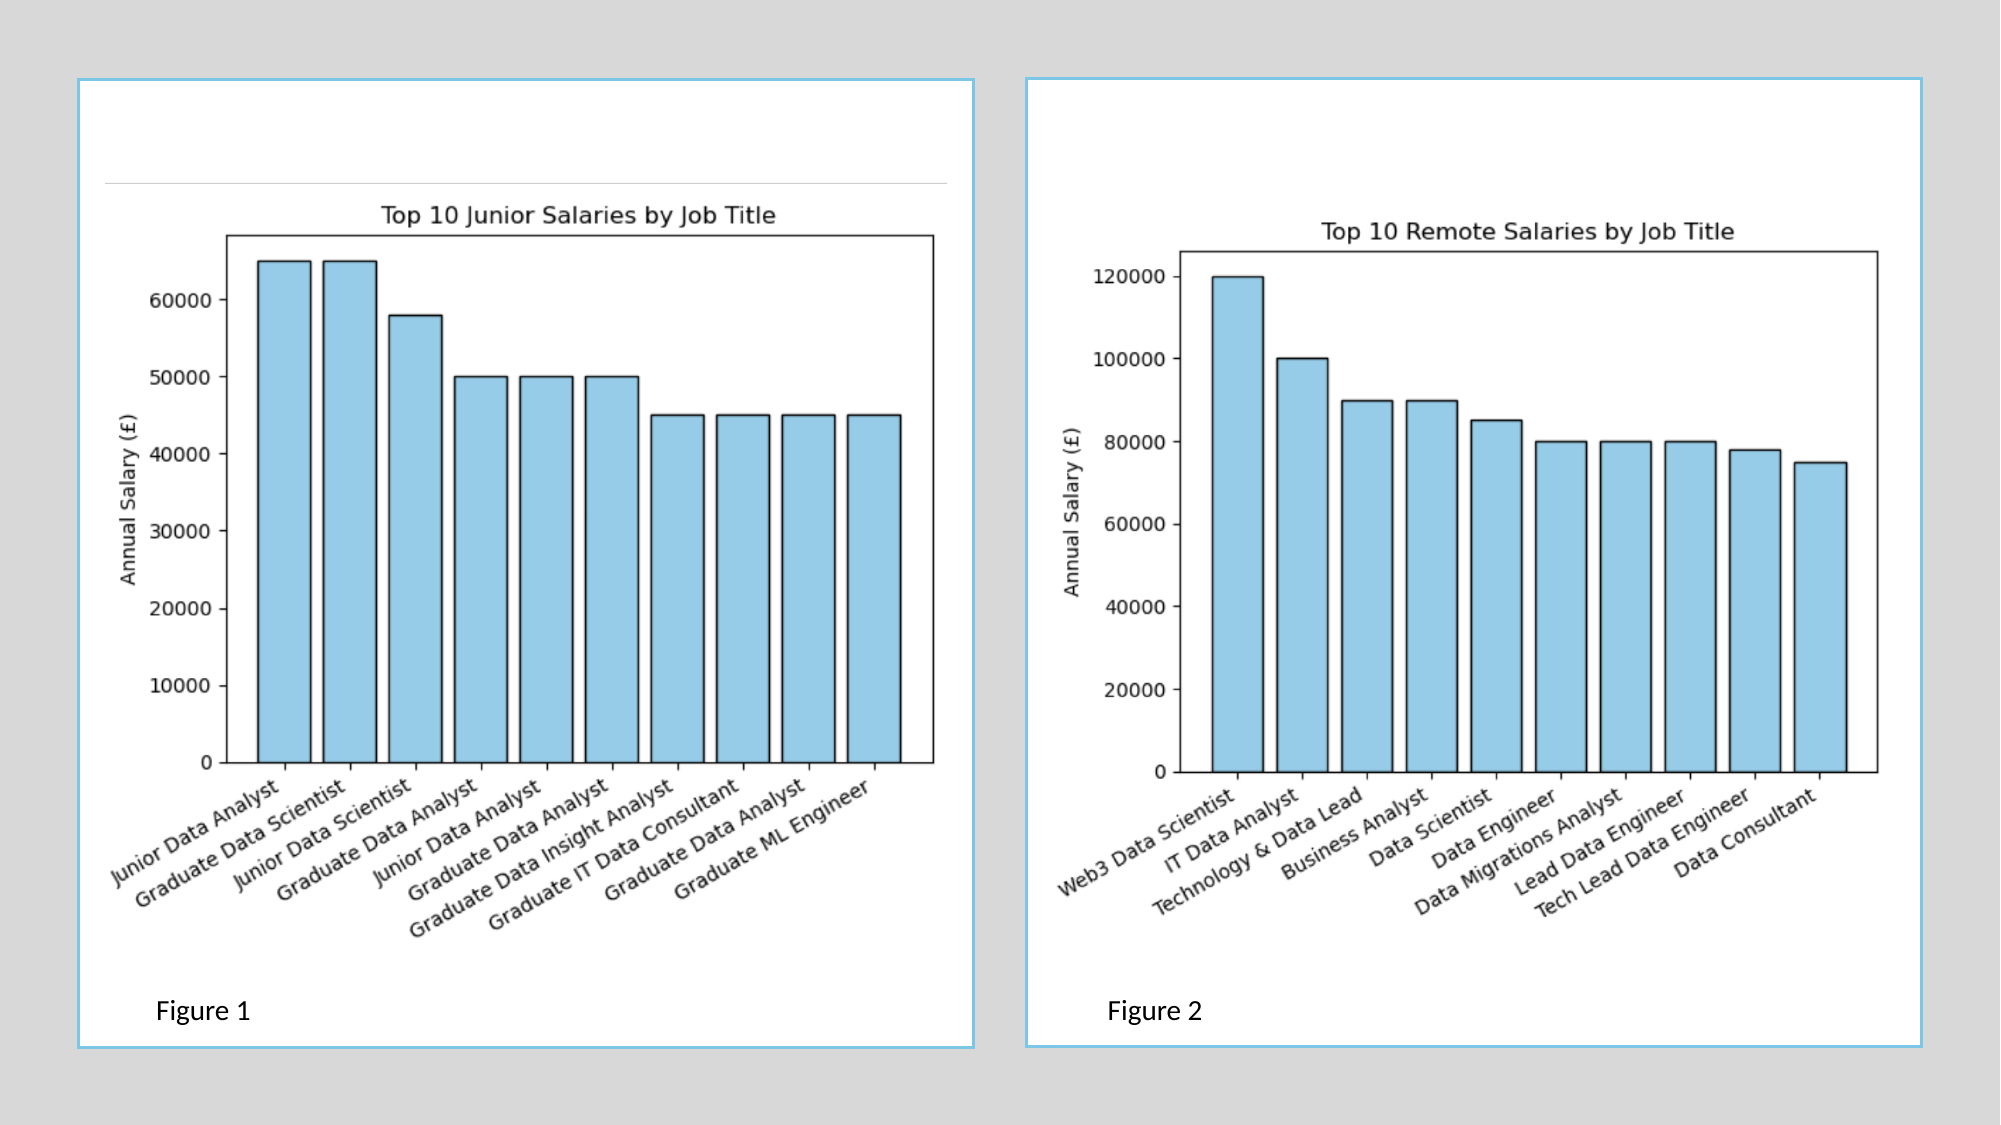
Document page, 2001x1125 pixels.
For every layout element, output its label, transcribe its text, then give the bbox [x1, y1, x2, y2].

text_box [77, 79, 975, 1048]
picture [105, 182, 947, 945]
text_box Figure 2 [1092, 983, 1299, 1034]
text_box [0, 0, 2000, 1125]
text_box [1025, 78, 1923, 1047]
text_box Figure 1 [141, 983, 324, 1034]
picture [1053, 207, 1895, 917]
